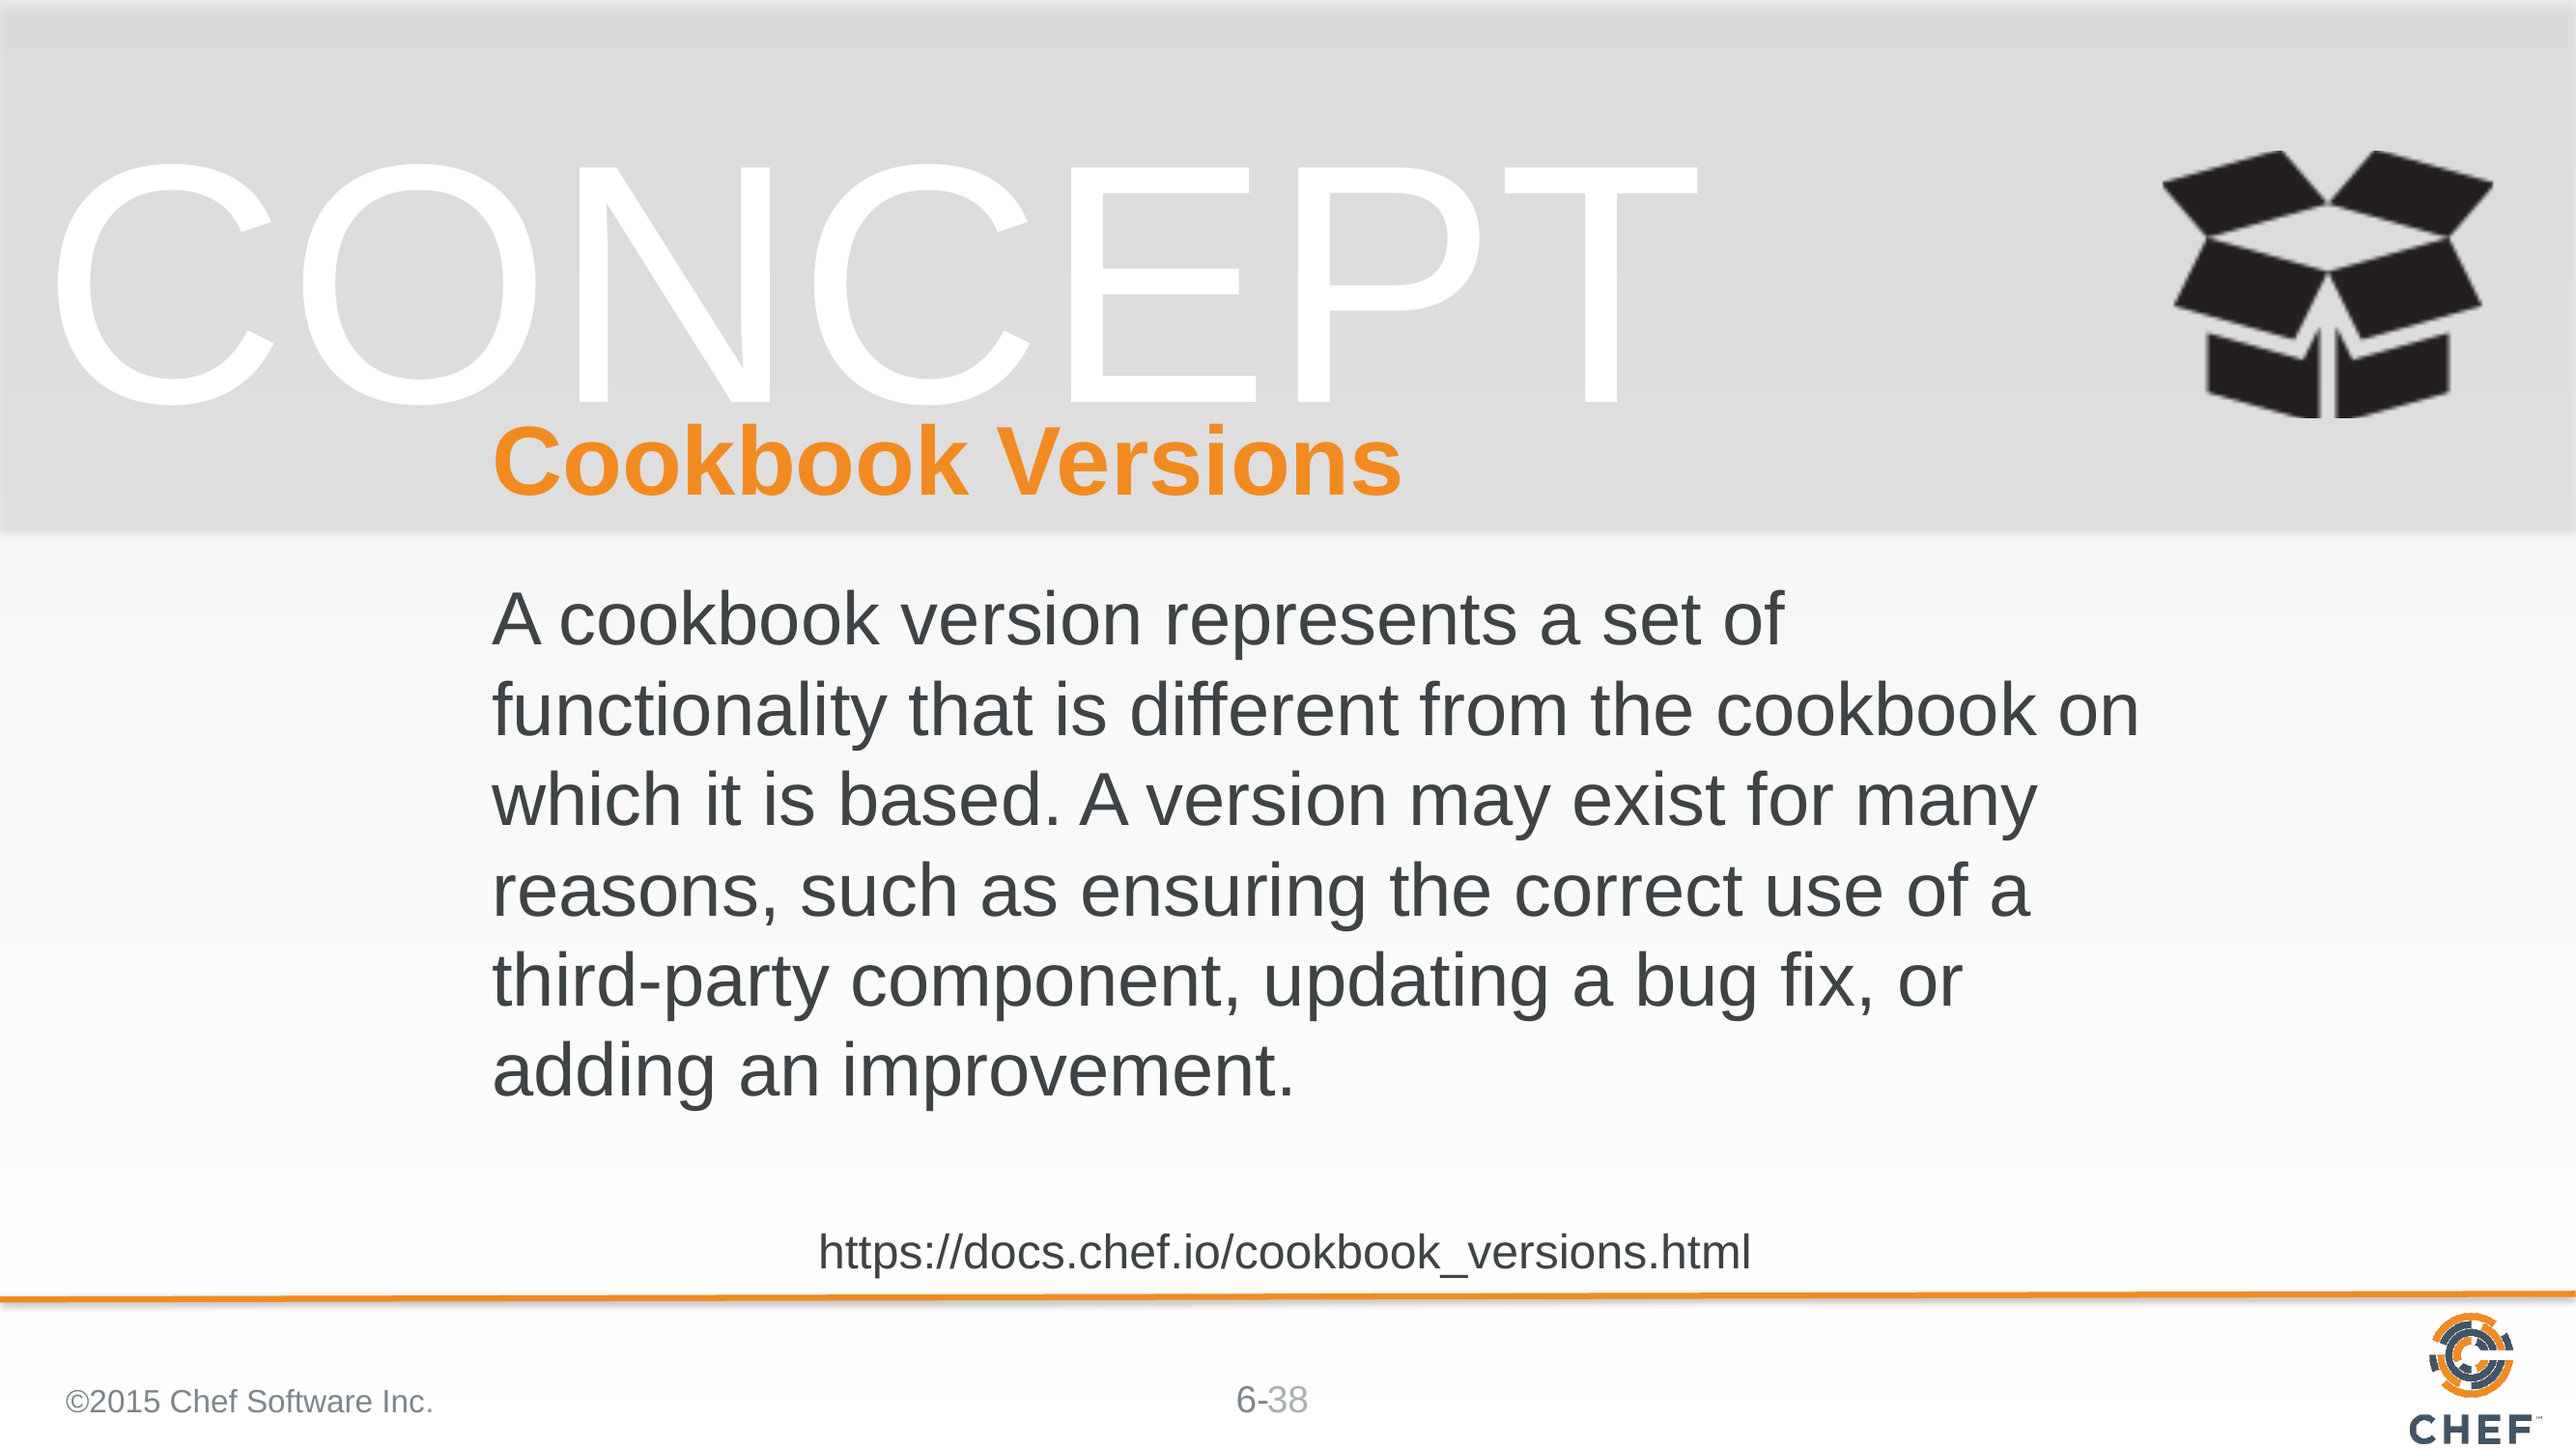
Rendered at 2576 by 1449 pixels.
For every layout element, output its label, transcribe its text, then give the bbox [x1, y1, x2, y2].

footer ©2015 Chef Software Inc. [51, 1359, 952, 1440]
subtitle A cookbook version represents a set of functionality that is different from the cookbook on which it is based. A version may exist for many reasons, such as ensuring the correct use of a third-party component, updating a bug fix, or adding an improvement. [477, 555, 2217, 1199]
picture [2399, 1297, 2550, 1449]
list https://docs.chef.io/cookbook_versions.html [579, 1220, 1993, 1303]
title Cookbook Versions [477, 395, 2217, 531]
slide_number 38 [998, 1359, 1578, 1437]
